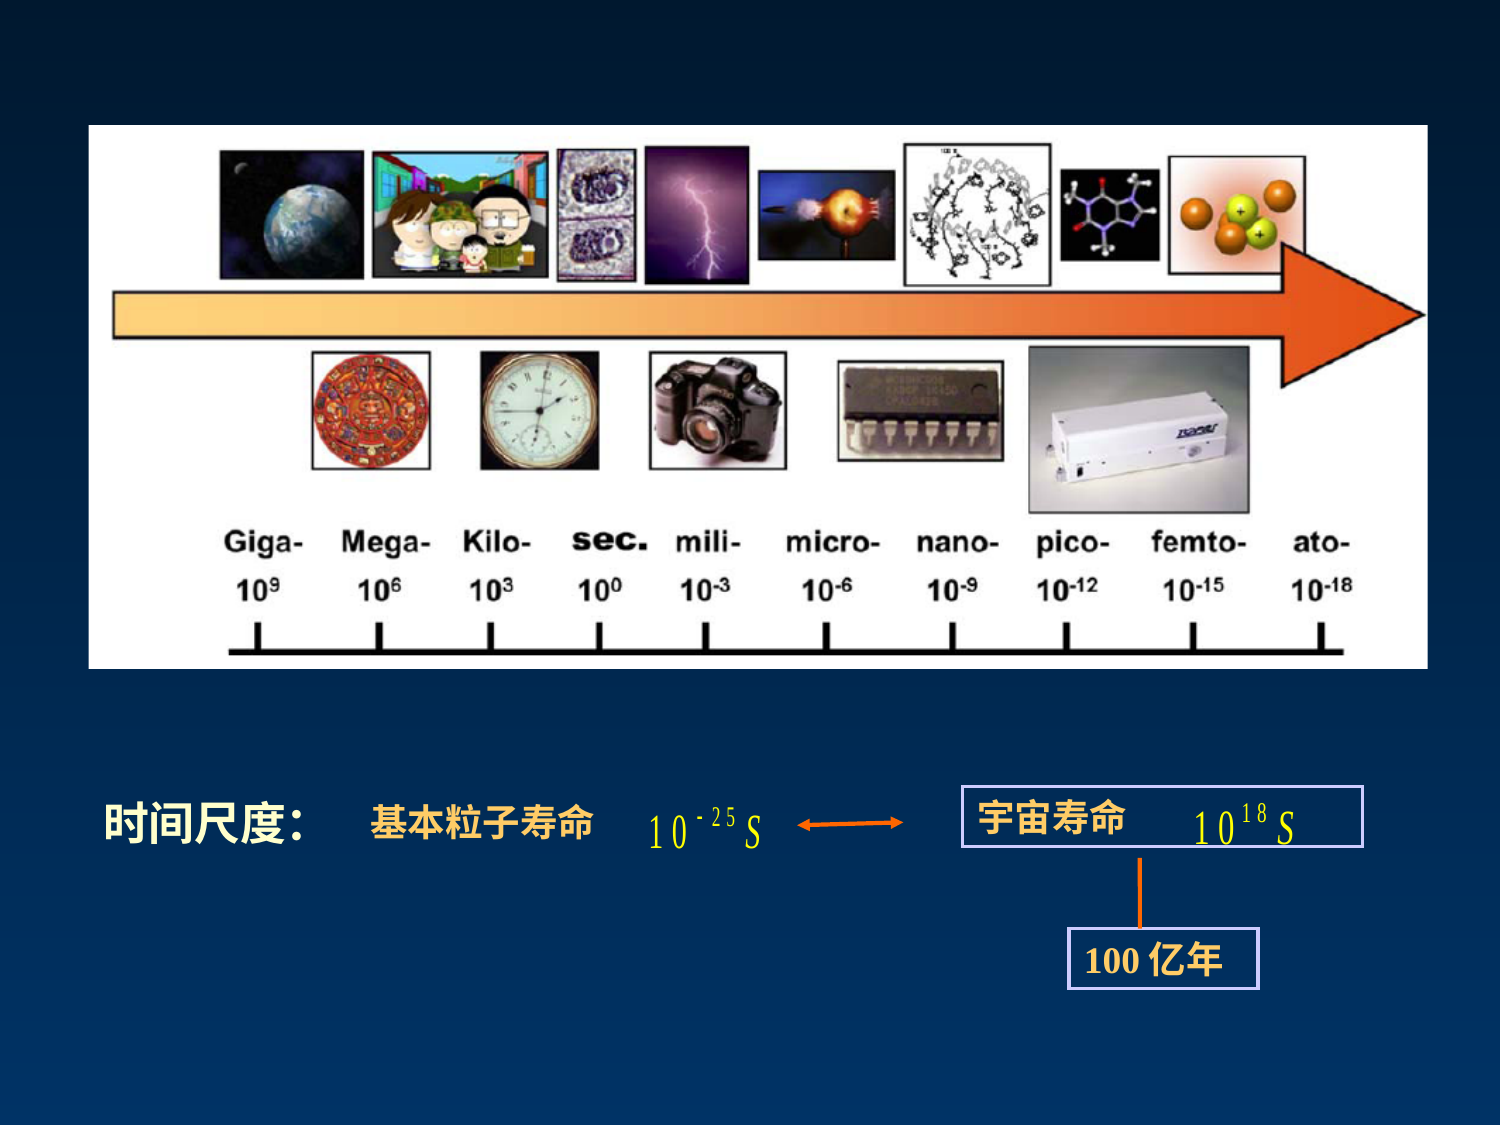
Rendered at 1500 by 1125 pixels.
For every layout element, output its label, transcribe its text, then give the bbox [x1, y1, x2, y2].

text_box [962, 786, 1363, 854]
picture [88, 125, 1428, 669]
text_box 100亿年 [1069, 928, 1258, 989]
text_box 时间尺度： [88, 786, 443, 857]
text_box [355, 791, 822, 858]
text_box [826, 816, 904, 829]
